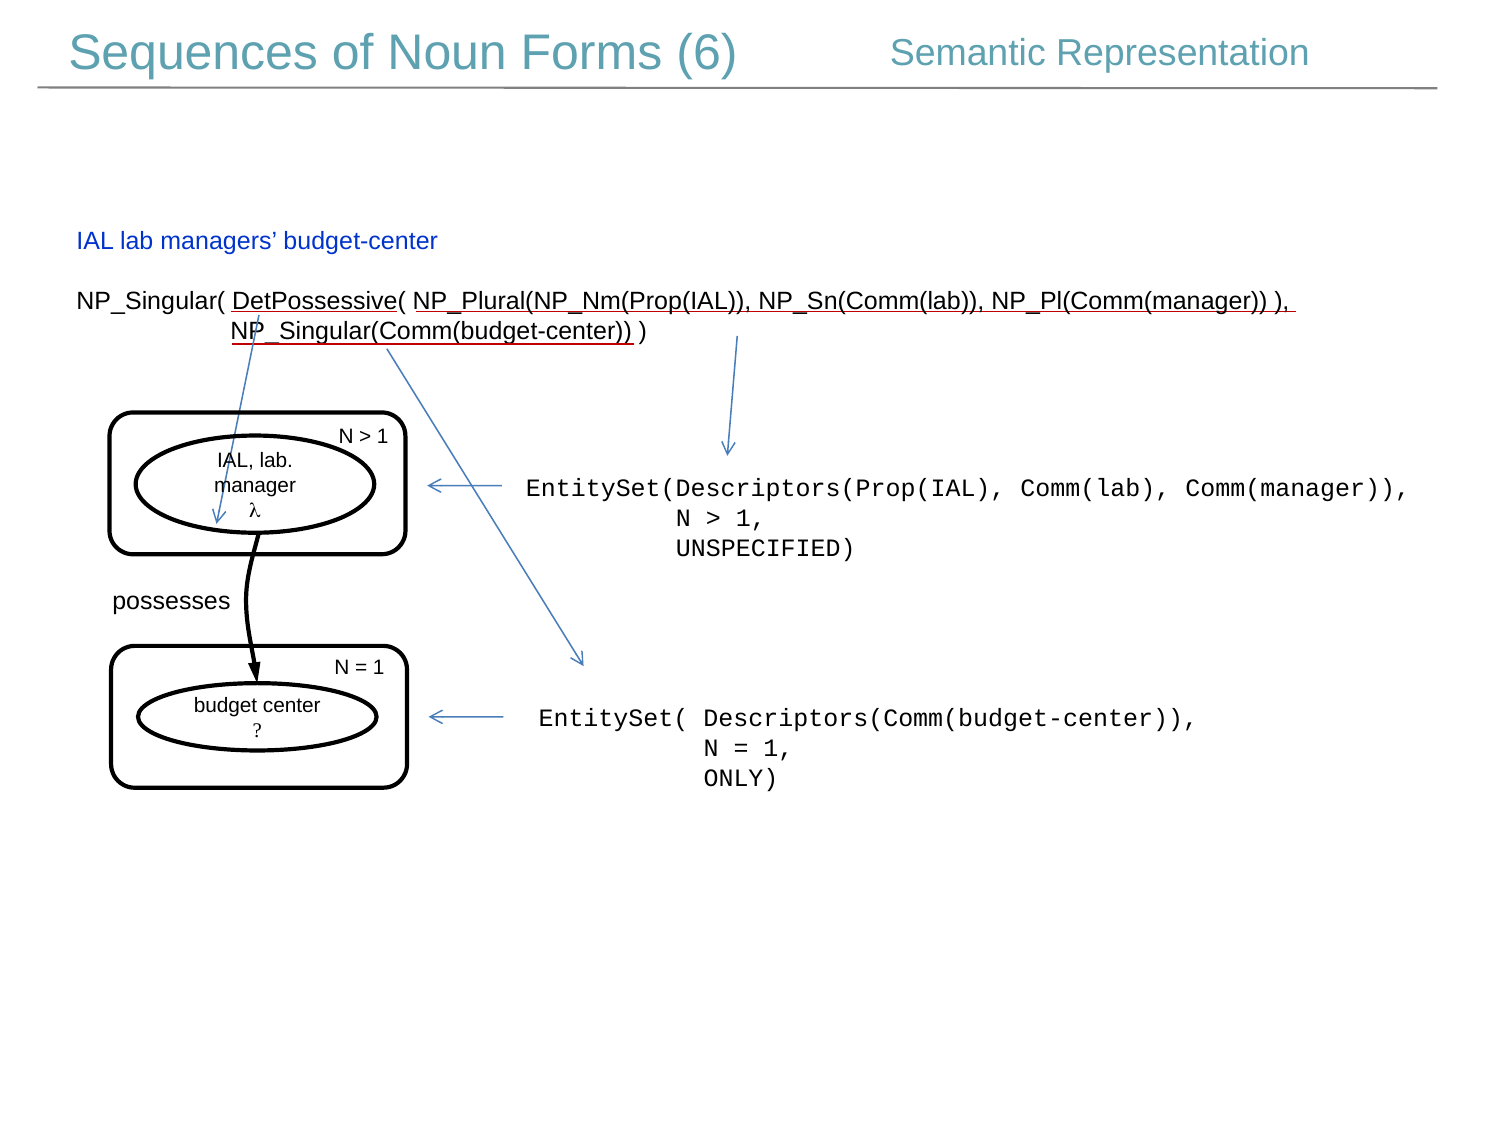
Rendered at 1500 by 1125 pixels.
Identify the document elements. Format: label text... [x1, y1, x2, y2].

text_box Semantic Representation [874, 20, 1338, 80]
text_box N = 1 [319, 645, 400, 686]
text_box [109, 412, 406, 555]
text_box EntitySet(Descriptors(Prop(IAL), Comm(lab), Comm(manager)), N > 1, UNSPECIFIED) [588, 464, 1426, 569]
text_box Sequences of Noun Forms (6) [53, 12, 768, 85]
text_box IAL lab managers’ budget-center NP_Singular( DetPossessive( NP_Plural(NP_Nm(Prop(IAL)), NP_Sn(Comm(lab)), NP_Pl(Comm(manager)) ), NP_Singular(Comm(budget-center)) ) [61, 217, 1414, 352]
text_box [245, 563, 259, 643]
text_box [108, 643, 410, 790]
text_box possesses [97, 577, 246, 623]
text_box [727, 335, 738, 456]
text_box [216, 314, 260, 410]
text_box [386, 353, 584, 667]
text_box EntitySet( Descriptors(Comm(budget-center)), N = 1, ONLY) [523, 693, 1214, 799]
